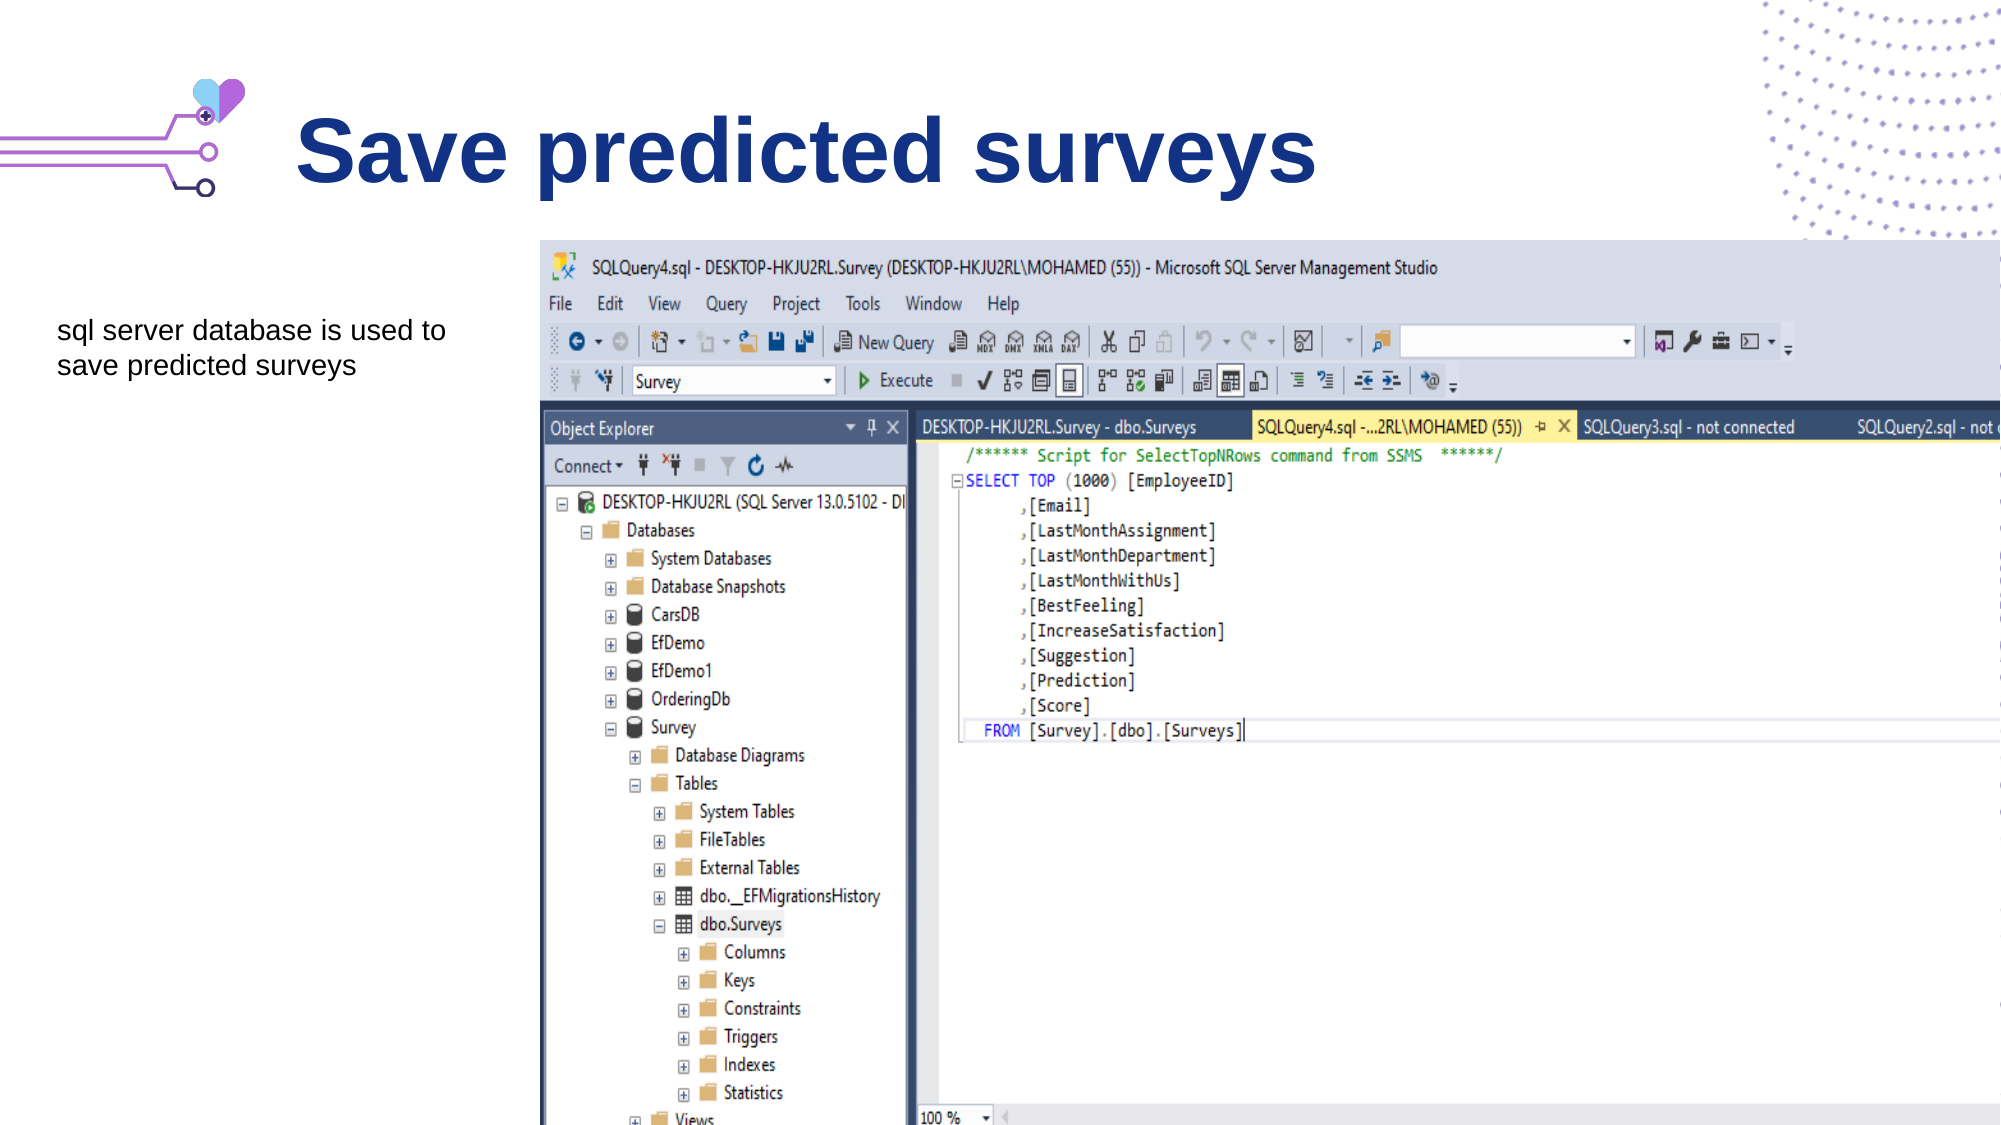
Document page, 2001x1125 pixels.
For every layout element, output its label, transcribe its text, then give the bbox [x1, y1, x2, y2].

picture [0, 79, 245, 197]
title Save predicted surveys [280, 44, 1863, 262]
picture [540, 239, 2000, 1125]
text_box sql server database is used to save predicted surveys [42, 296, 474, 397]
